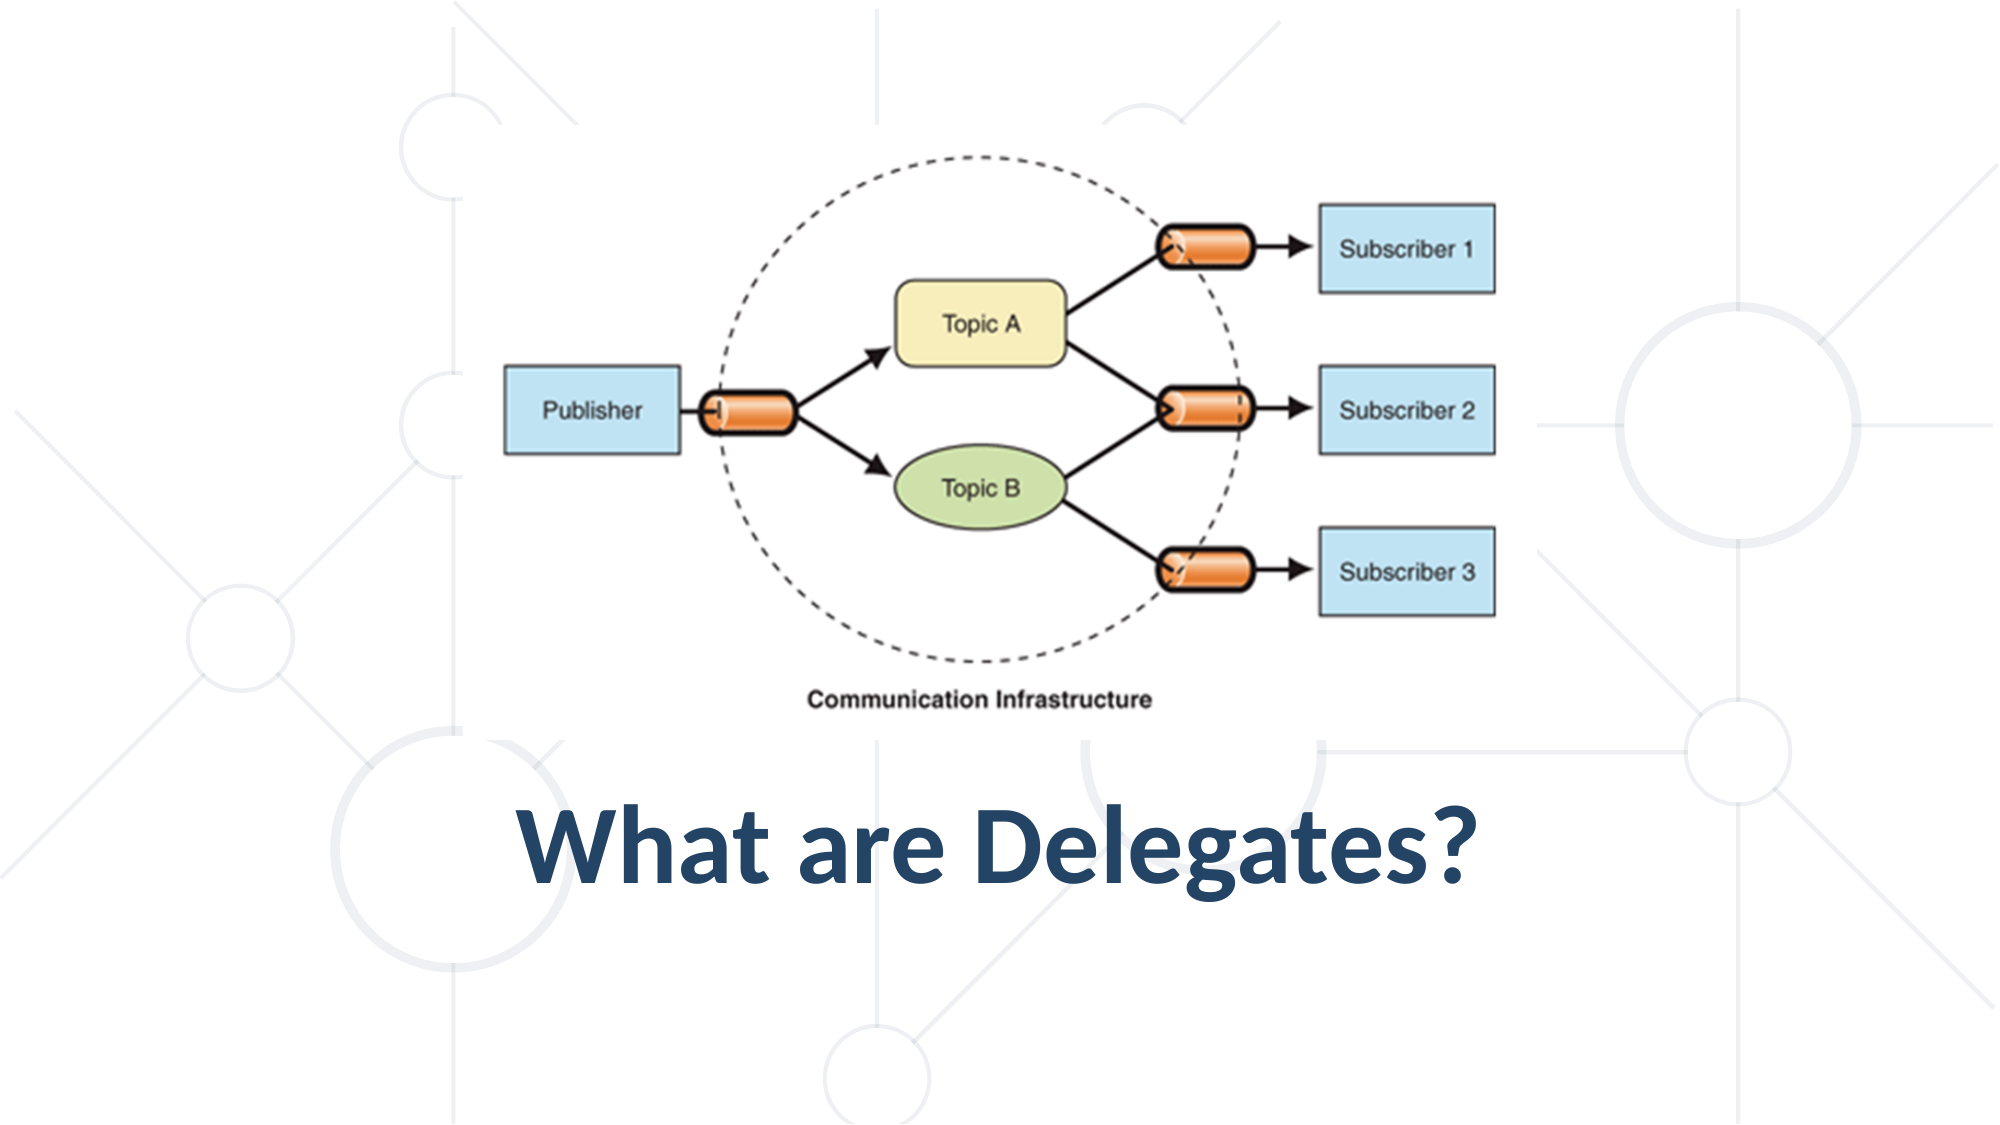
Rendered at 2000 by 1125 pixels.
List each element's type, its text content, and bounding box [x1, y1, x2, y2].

list What are Delegates? [100, 771, 1899, 898]
picture [462, 124, 1537, 741]
